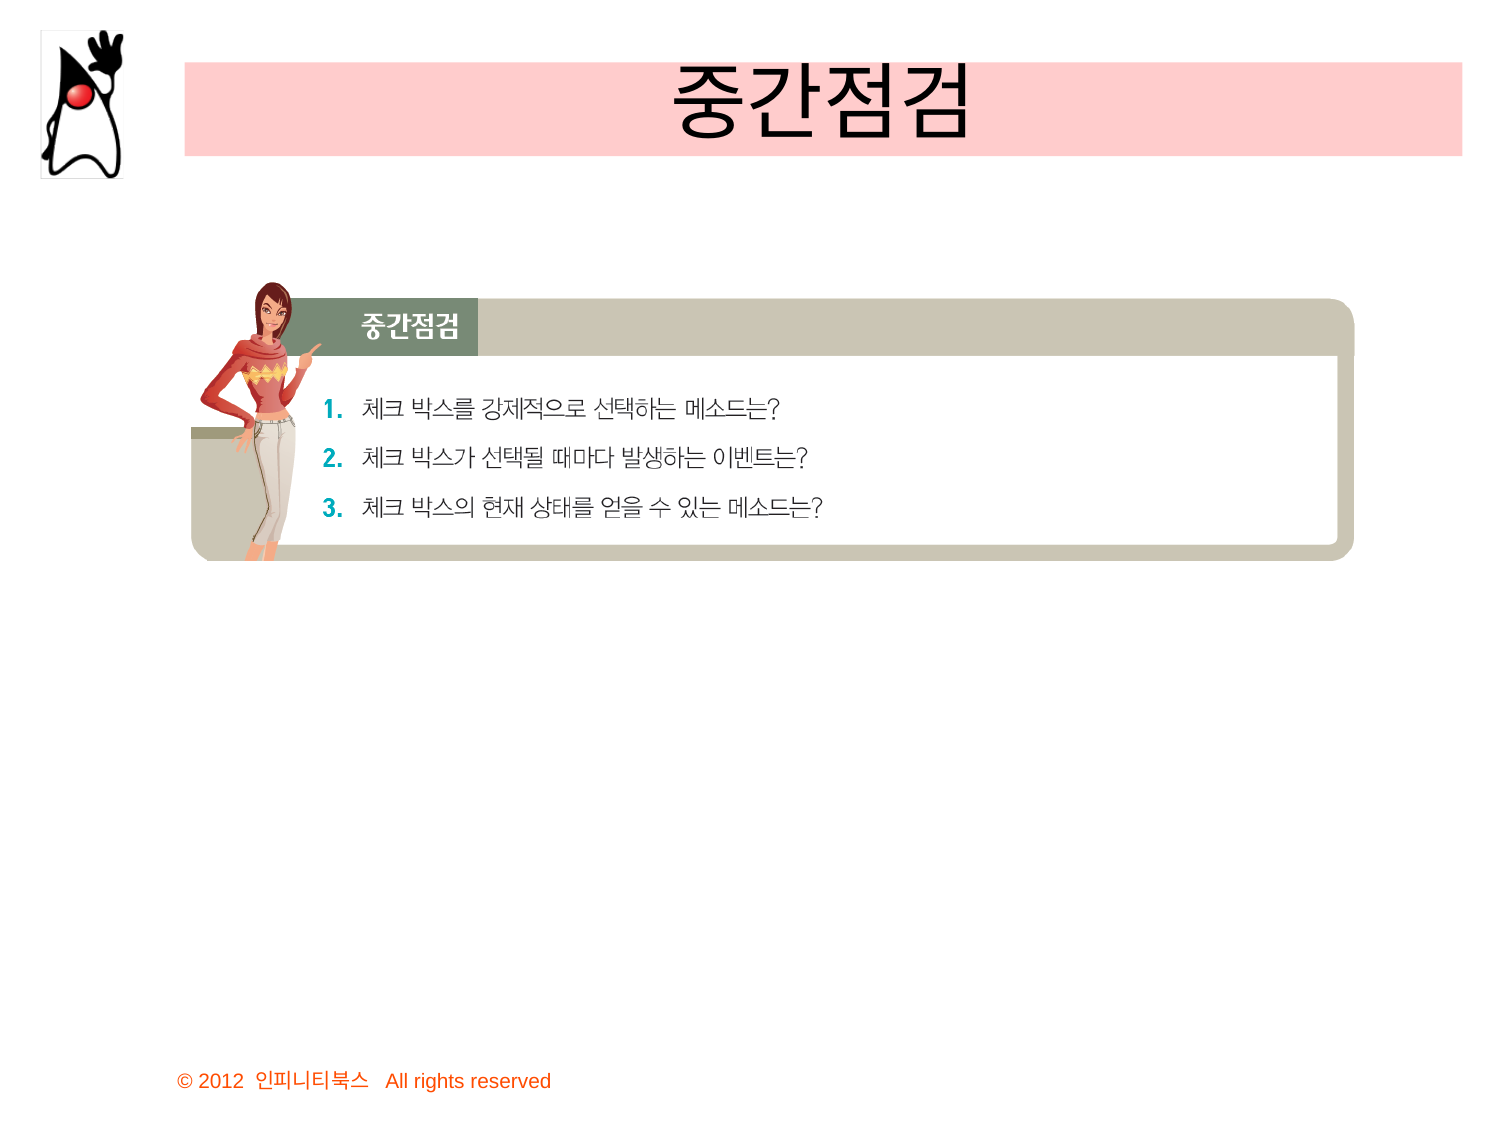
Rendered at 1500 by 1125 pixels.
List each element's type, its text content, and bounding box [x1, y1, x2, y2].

title 중간점검 [184, 62, 1463, 157]
picture [174, 275, 1361, 566]
picture [39, 30, 124, 179]
